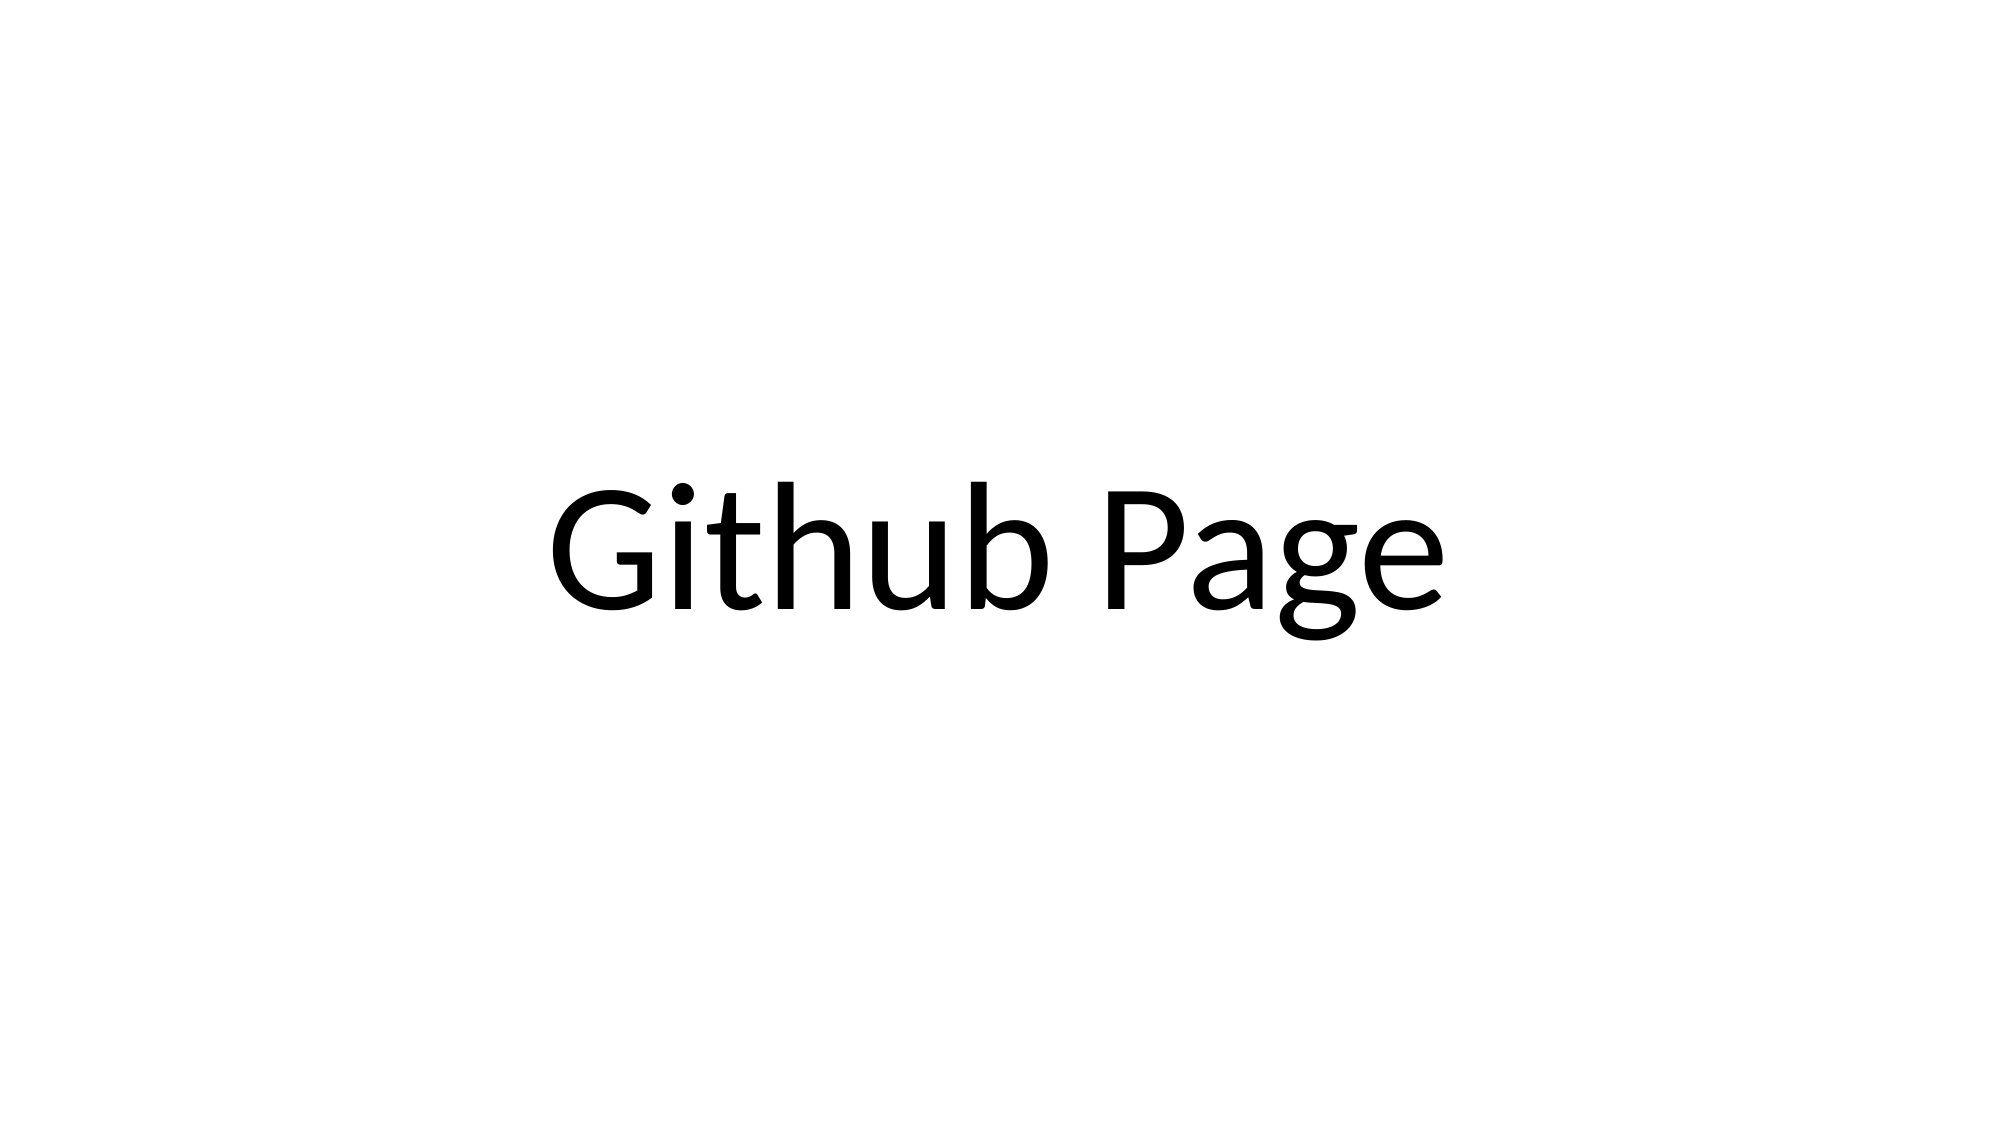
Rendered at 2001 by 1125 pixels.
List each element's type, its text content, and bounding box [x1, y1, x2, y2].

text_box Github Page [383, 418, 1614, 654]
